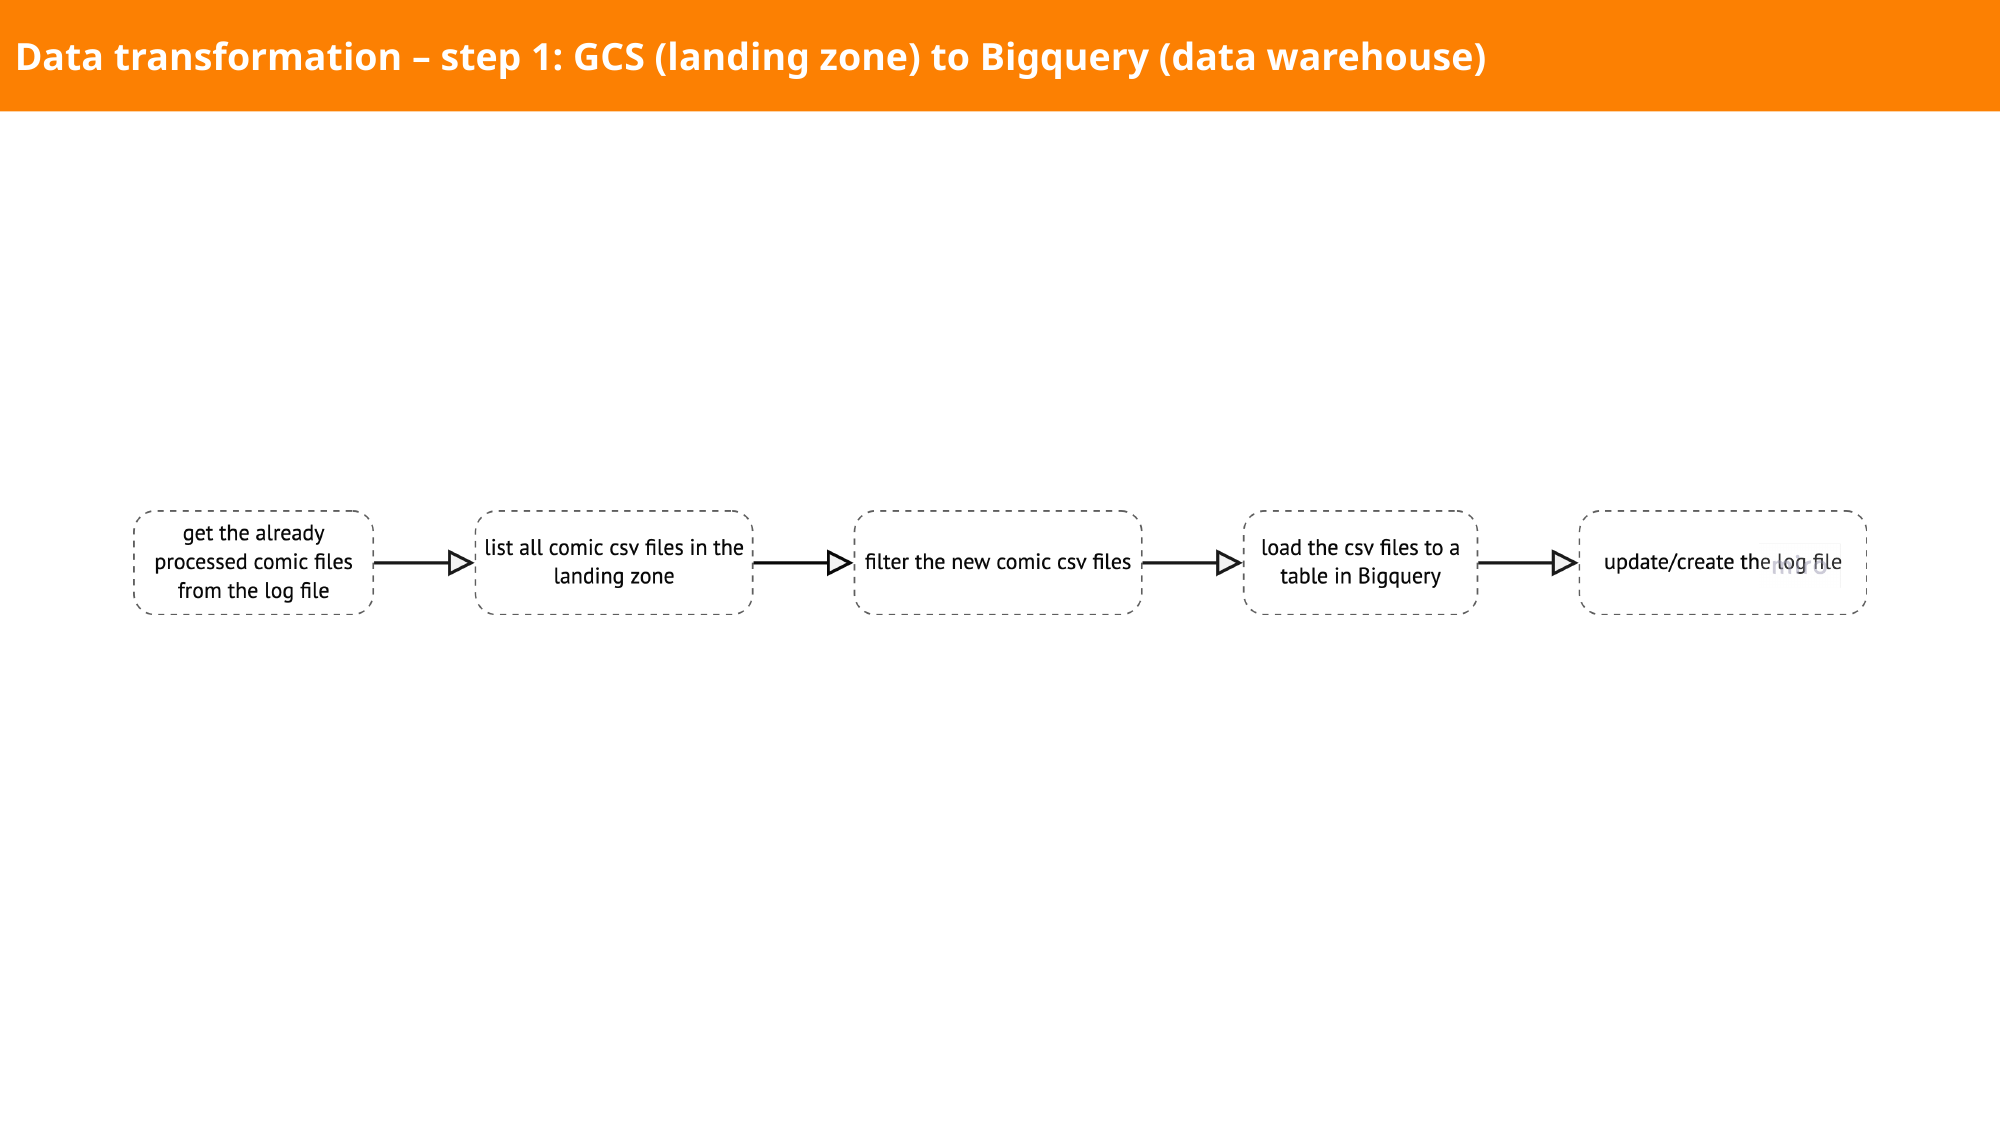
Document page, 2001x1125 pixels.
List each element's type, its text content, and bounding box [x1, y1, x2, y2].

text_box Data transformation – step 1: GCS (landing zone) to Bigquery (data warehouse) [0, 0, 2000, 113]
picture [132, 510, 1868, 615]
